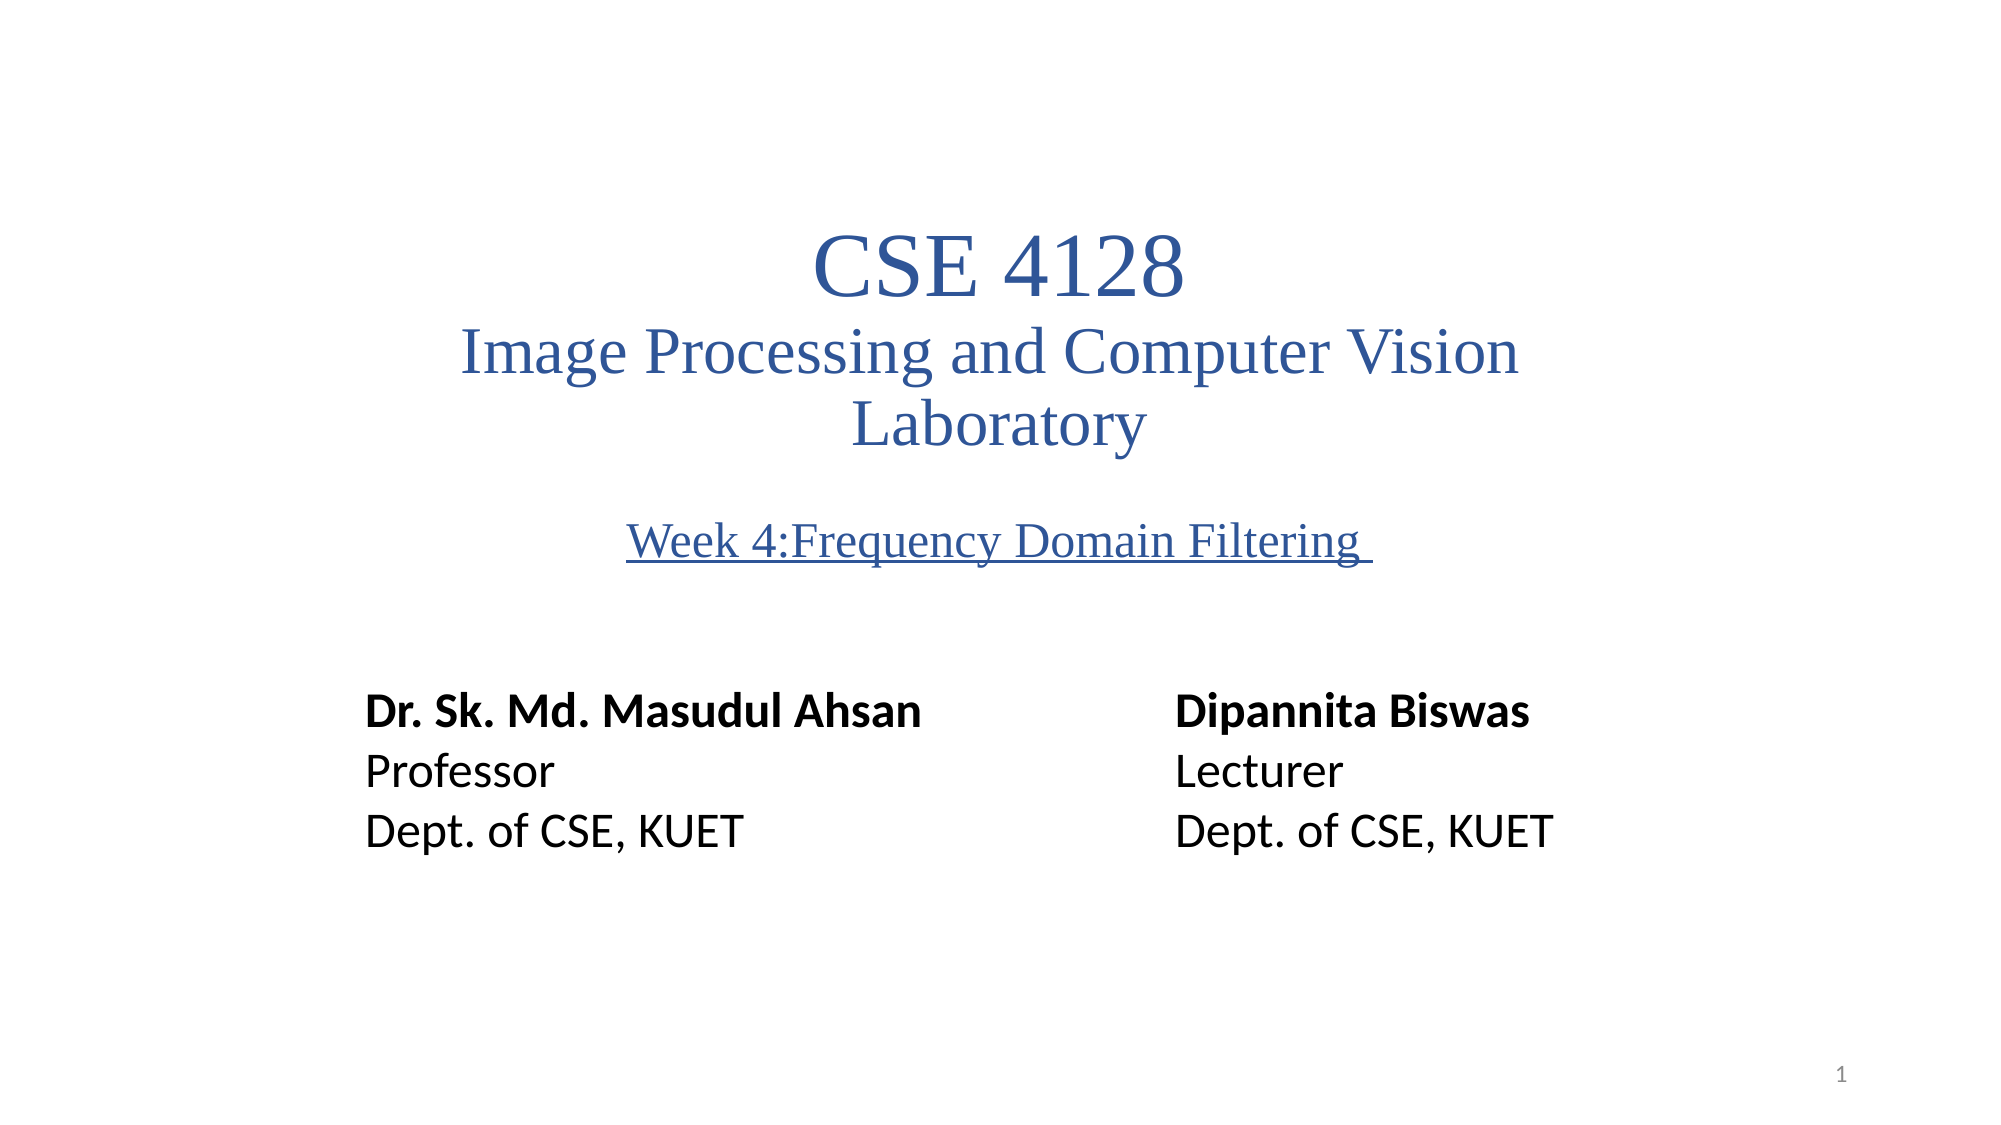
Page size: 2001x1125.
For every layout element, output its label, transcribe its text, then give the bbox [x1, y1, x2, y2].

text_box Dipannita Biswas Lecturer Dept. of CSE, KUET [1160, 670, 1570, 866]
text_box CSE 4128 Image Processing and Computer Vision Laboratory Week 4:Frequency Domain Filtering [249, 184, 1750, 576]
slide_number 1 [1412, 1042, 1863, 1103]
text_box Dr. Sk. Md. Masudul Ahsan Professor Dept. of CSE, KUET [350, 670, 938, 866]
